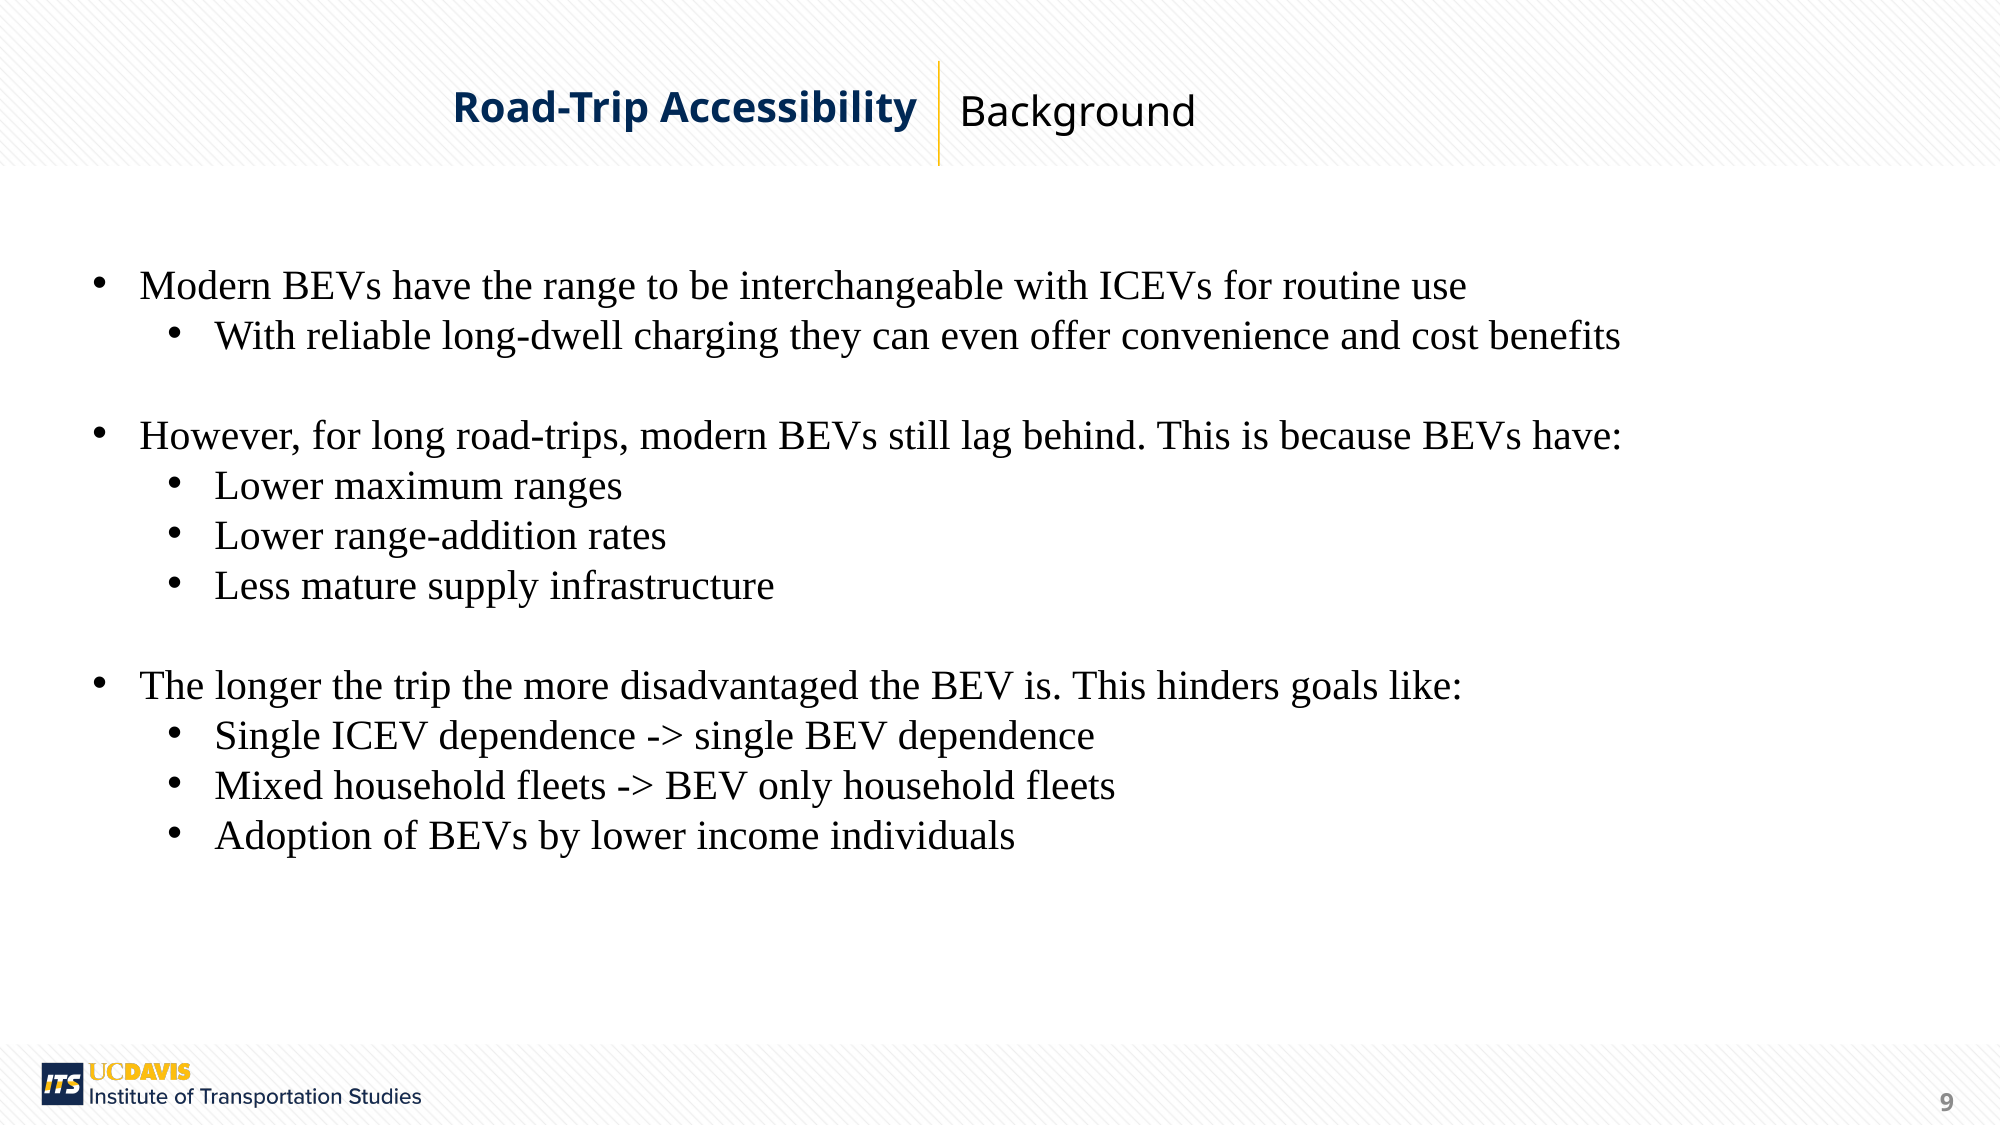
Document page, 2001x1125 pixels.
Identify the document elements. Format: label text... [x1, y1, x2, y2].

text_box Modern BEVs have the range to be interchangeable with ICEVs for routine use With reliable long-dwell charging they can even offer convenience and cost benefits However, for long road-trips, modern BEVs still lag behind. This is because BEVs have: Lower maximum ranges Lower range-addition rates Less mature supply infrastructure The longer the trip the more disadvantaged the BEV is. This hinders goals like: Single ICEV dependence -> single BEV dependence Mixed household fleets -> BEV only household fleets Adoption of BEVs by lower income individuals [77, 250, 1776, 865]
list Road-Trip Accessibility [40, 52, 933, 166]
slide_number [1519, 1082, 1969, 1125]
list Background [944, 52, 1953, 166]
picture [40, 1061, 421, 1108]
